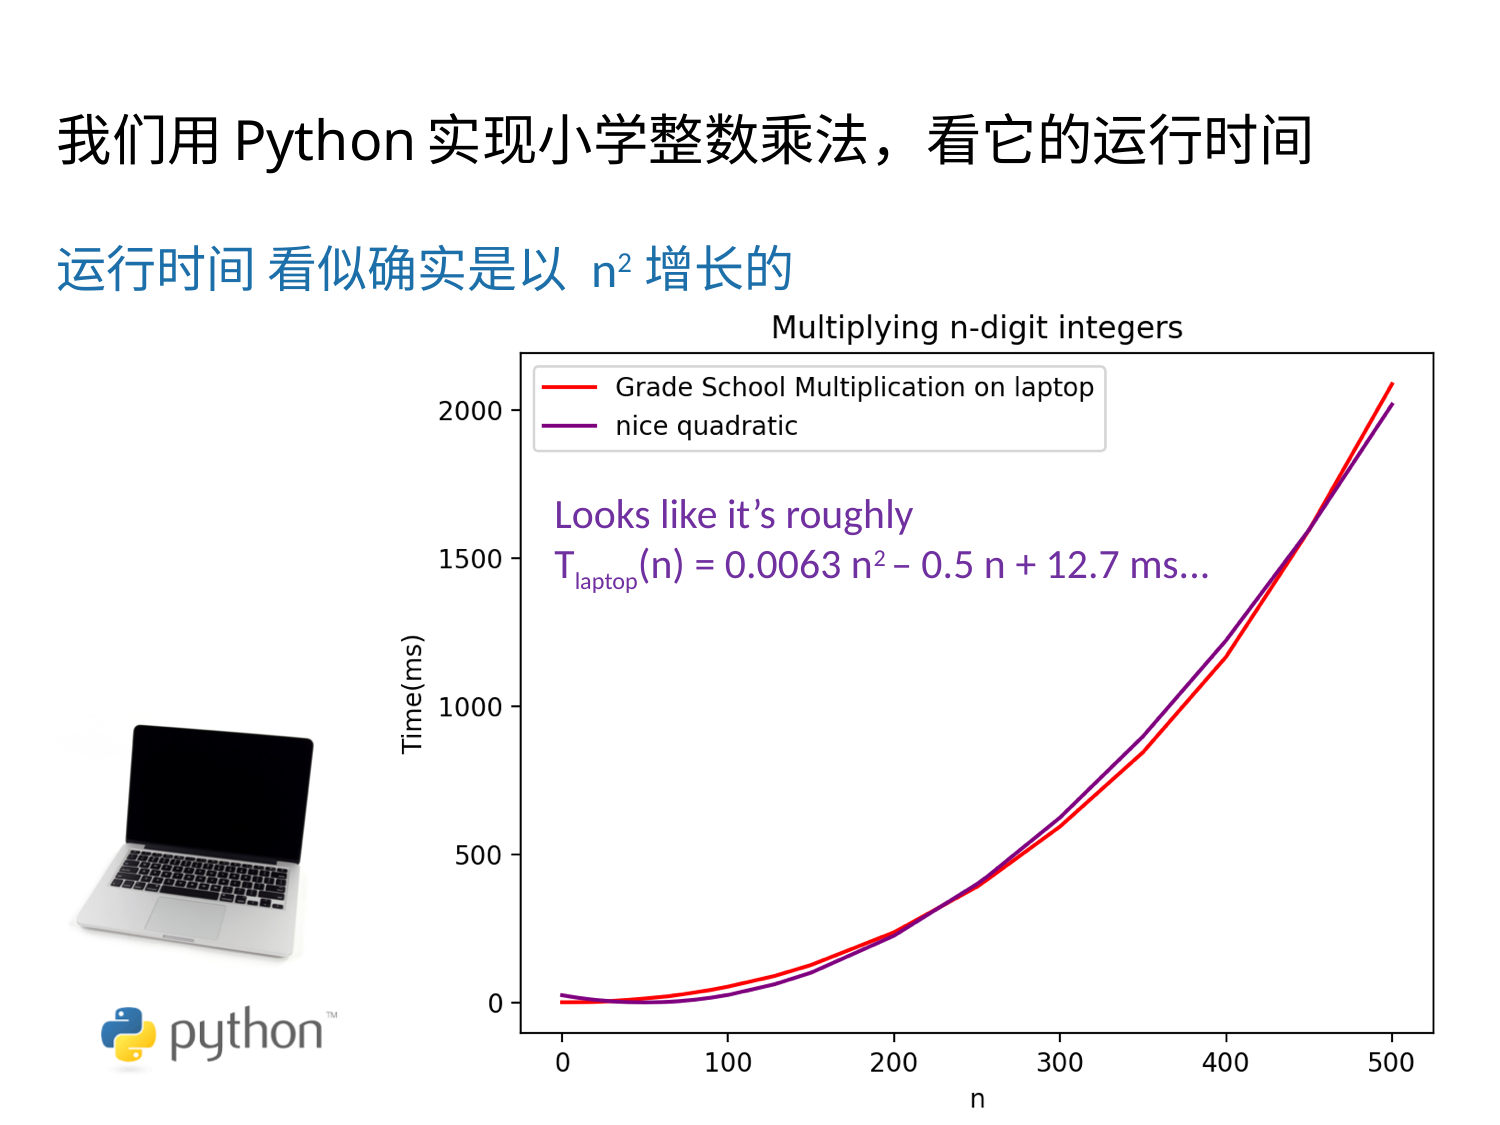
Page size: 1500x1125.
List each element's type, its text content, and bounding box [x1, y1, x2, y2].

picture [41, 252, 1482, 1125]
title 我们用Python实现小学整数乘法，看它的运行时间 [41, 75, 1336, 210]
picture [62, 991, 360, 1091]
text_box 运行时间 看似确实是以 n2增长的 [41, 230, 1001, 306]
